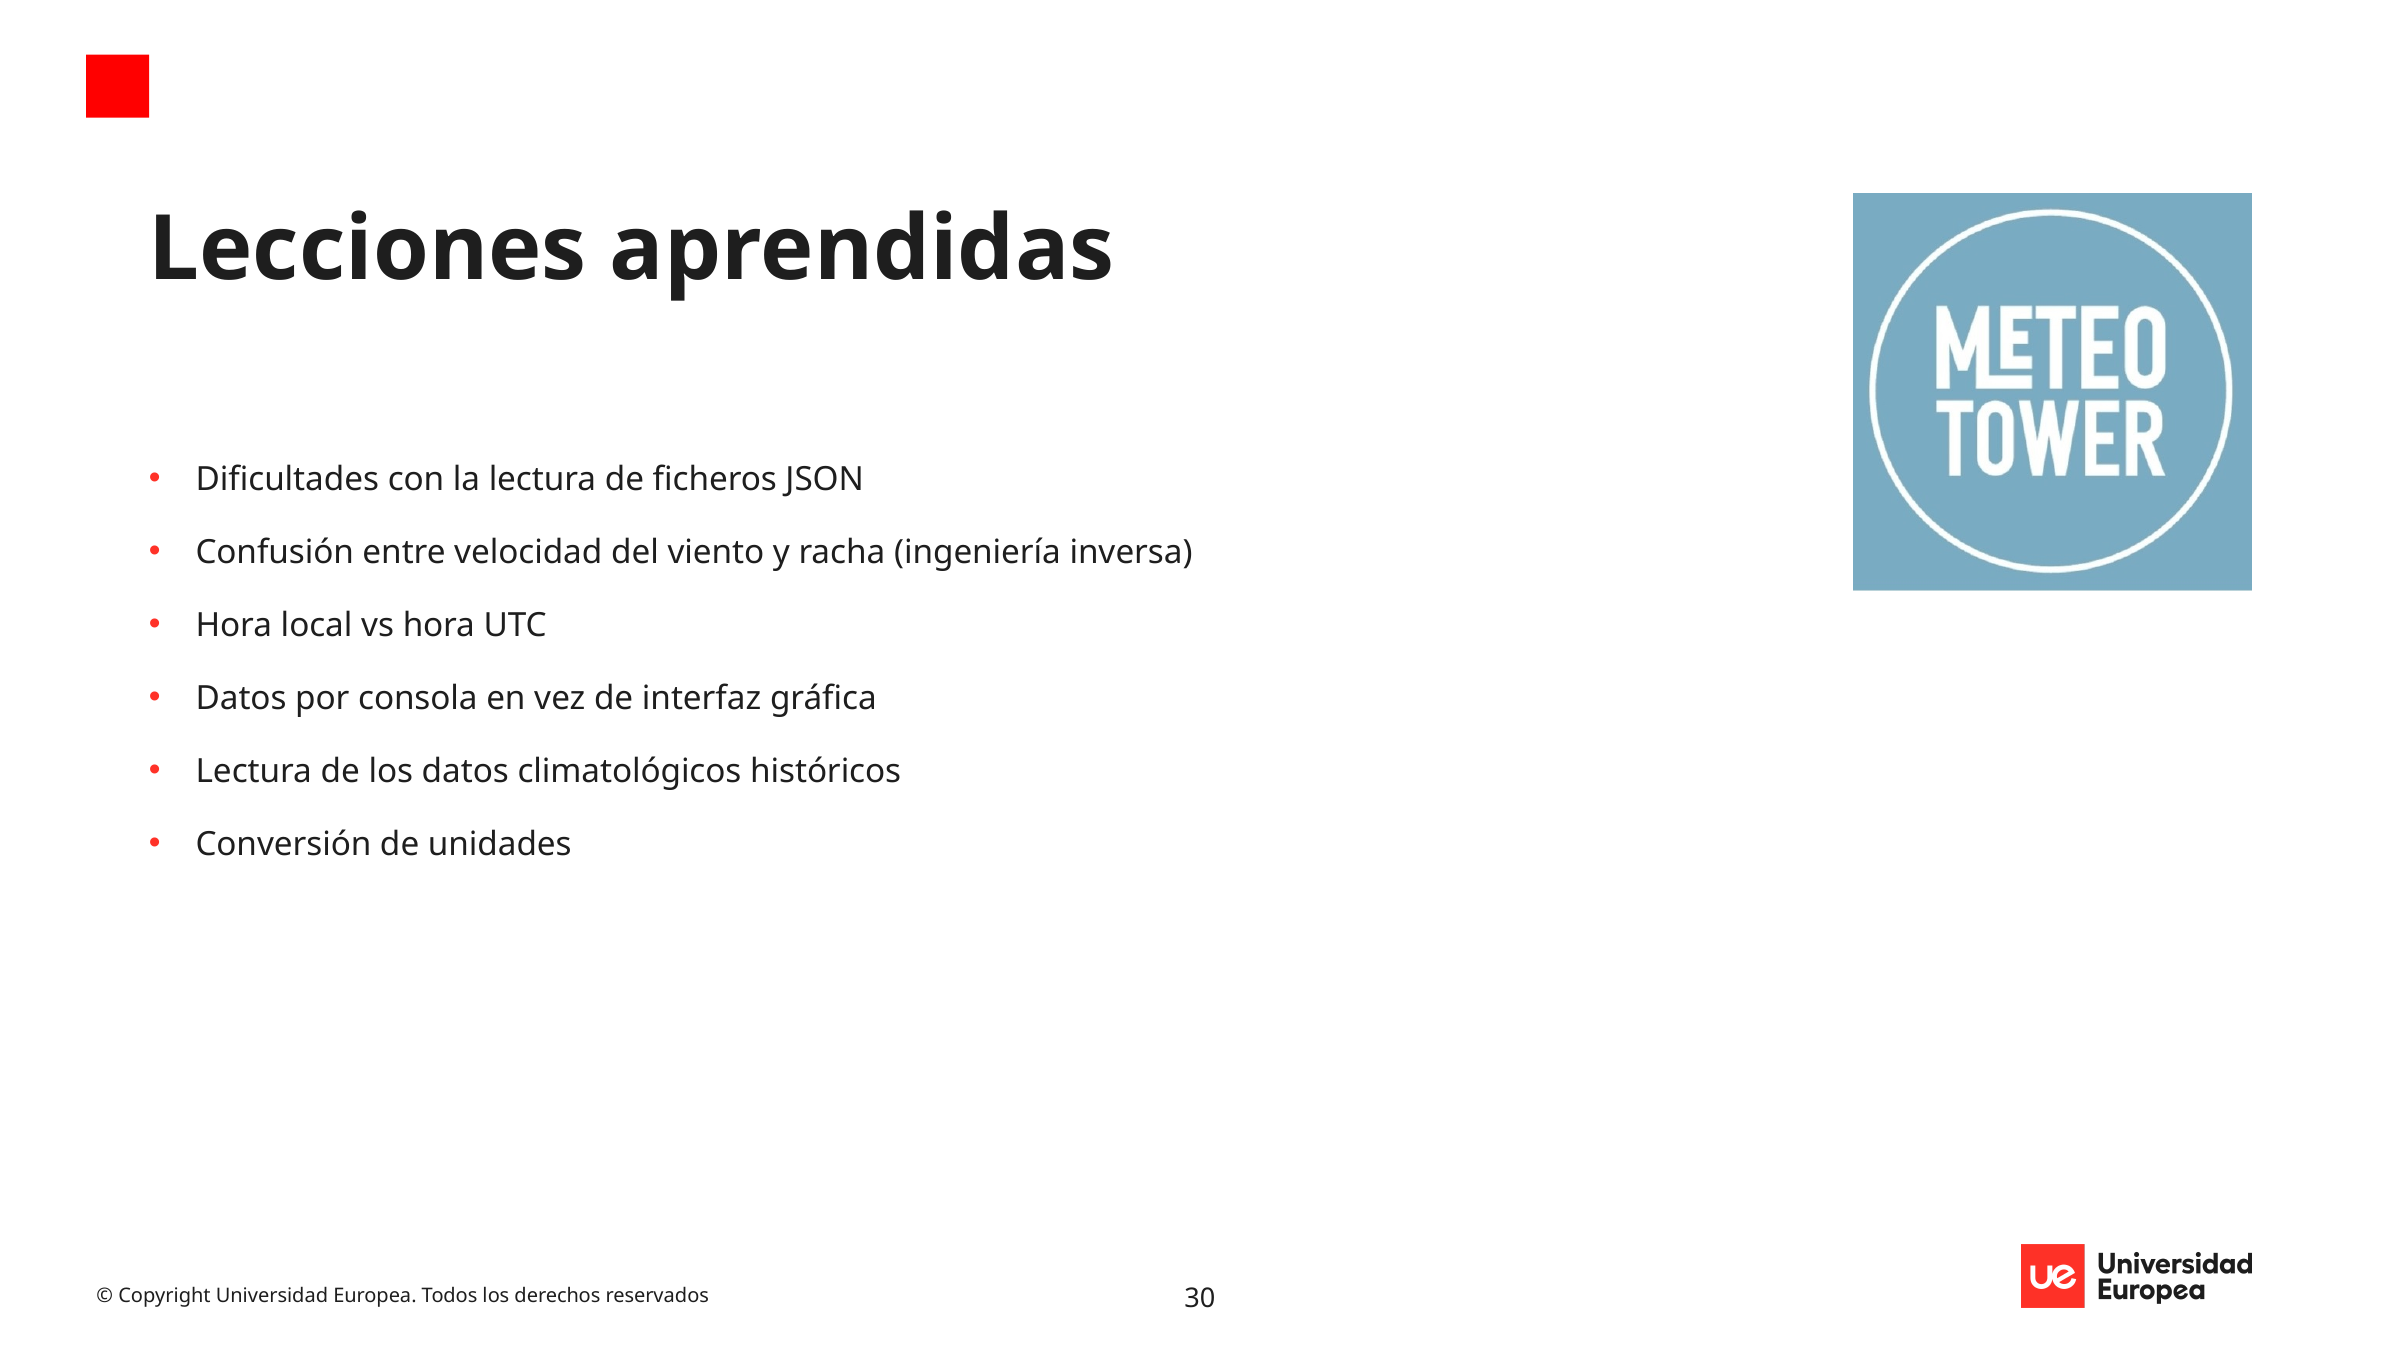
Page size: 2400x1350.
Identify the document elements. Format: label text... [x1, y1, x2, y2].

list Dificultades con la lectura de ficheros JSON Confusión entre velocidad del viento y racha (ingeniería inversa) Hora local vs hora UTC Datos por consola en vez de interfaz gráfica Lectura de los datos climatológicos históricos Conversión de unidades [148, 453, 1618, 1201]
picture [2021, 1244, 2252, 1308]
title Lecciones aprendidas [148, 193, 1853, 310]
picture [1853, 193, 2252, 591]
slide_number 30 [1148, 1273, 1252, 1339]
